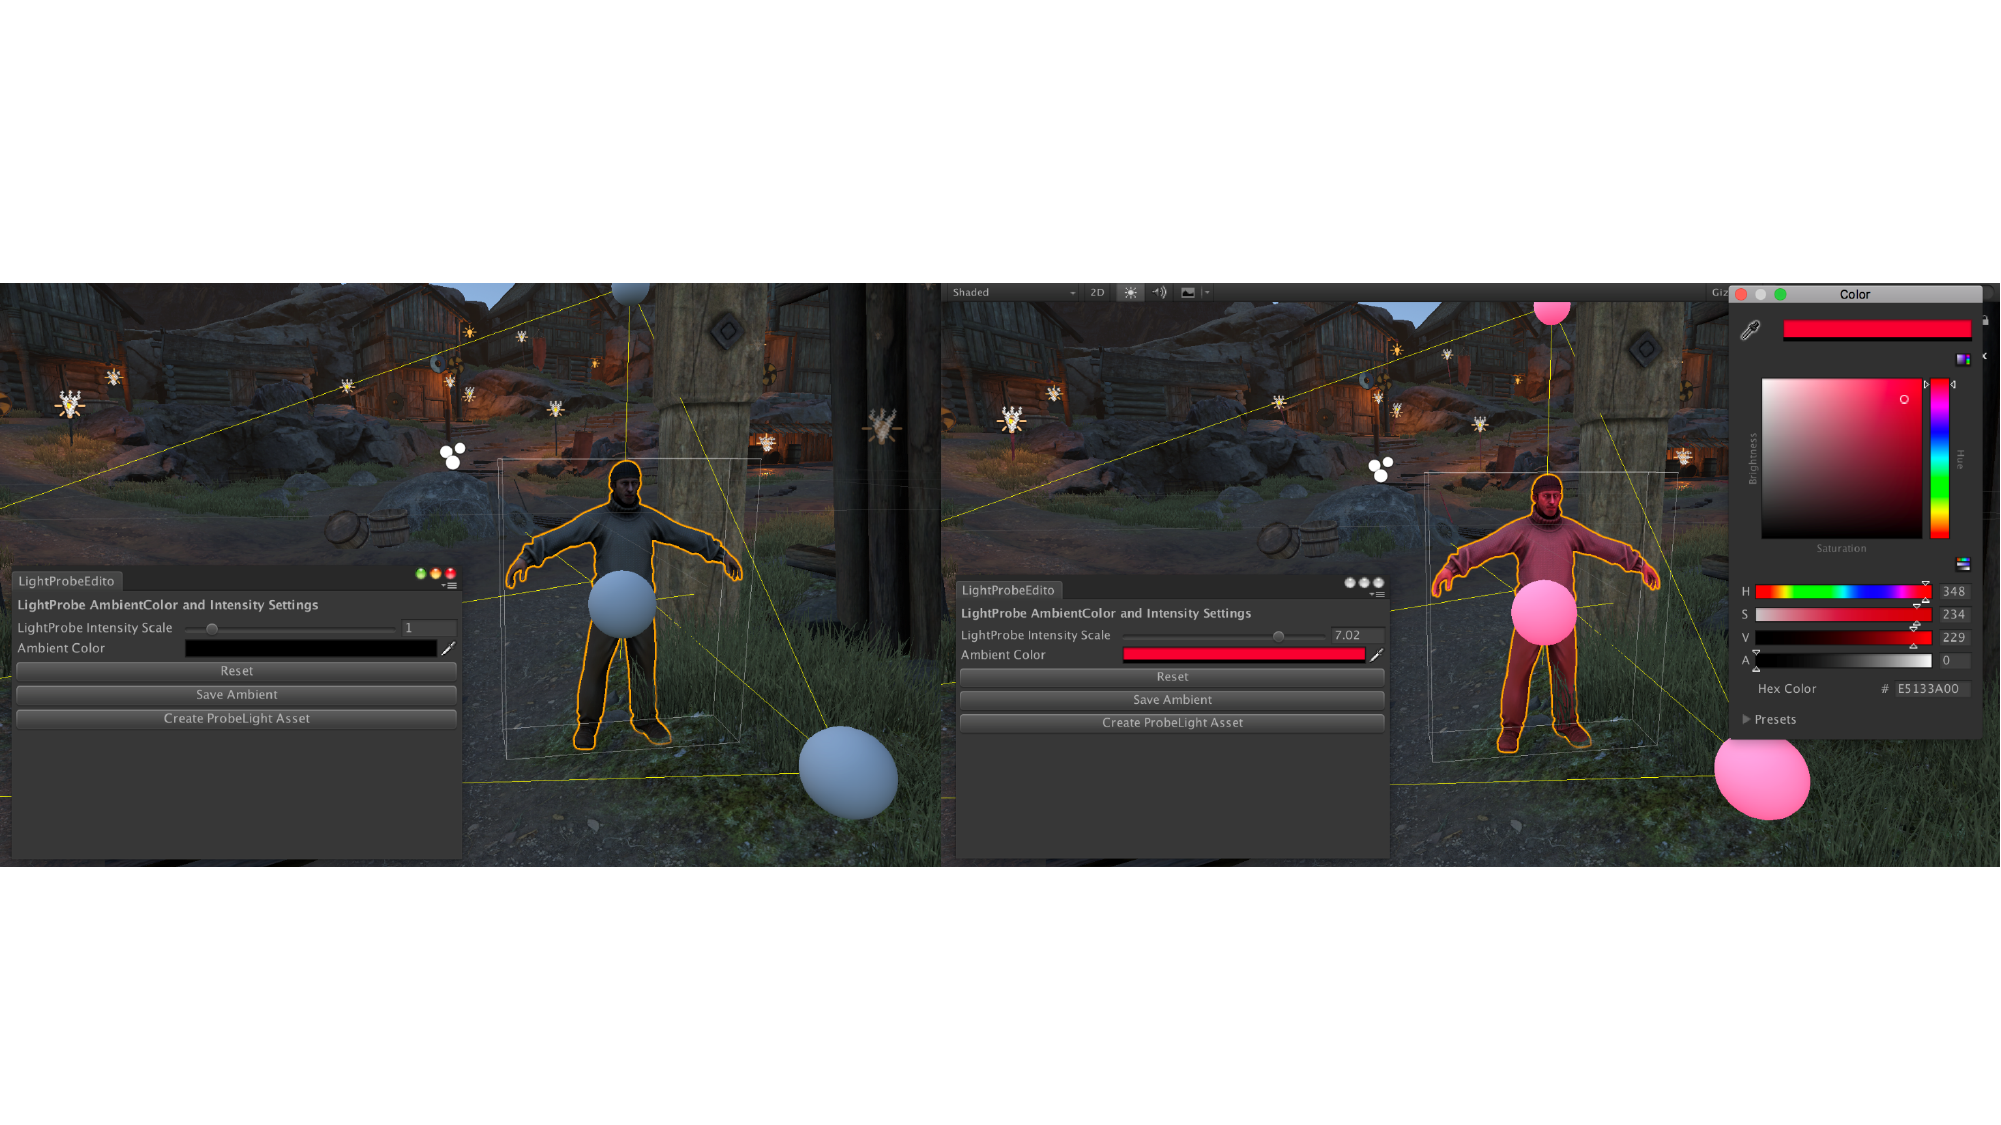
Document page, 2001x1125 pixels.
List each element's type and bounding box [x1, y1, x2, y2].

picture [0, 283, 2000, 867]
